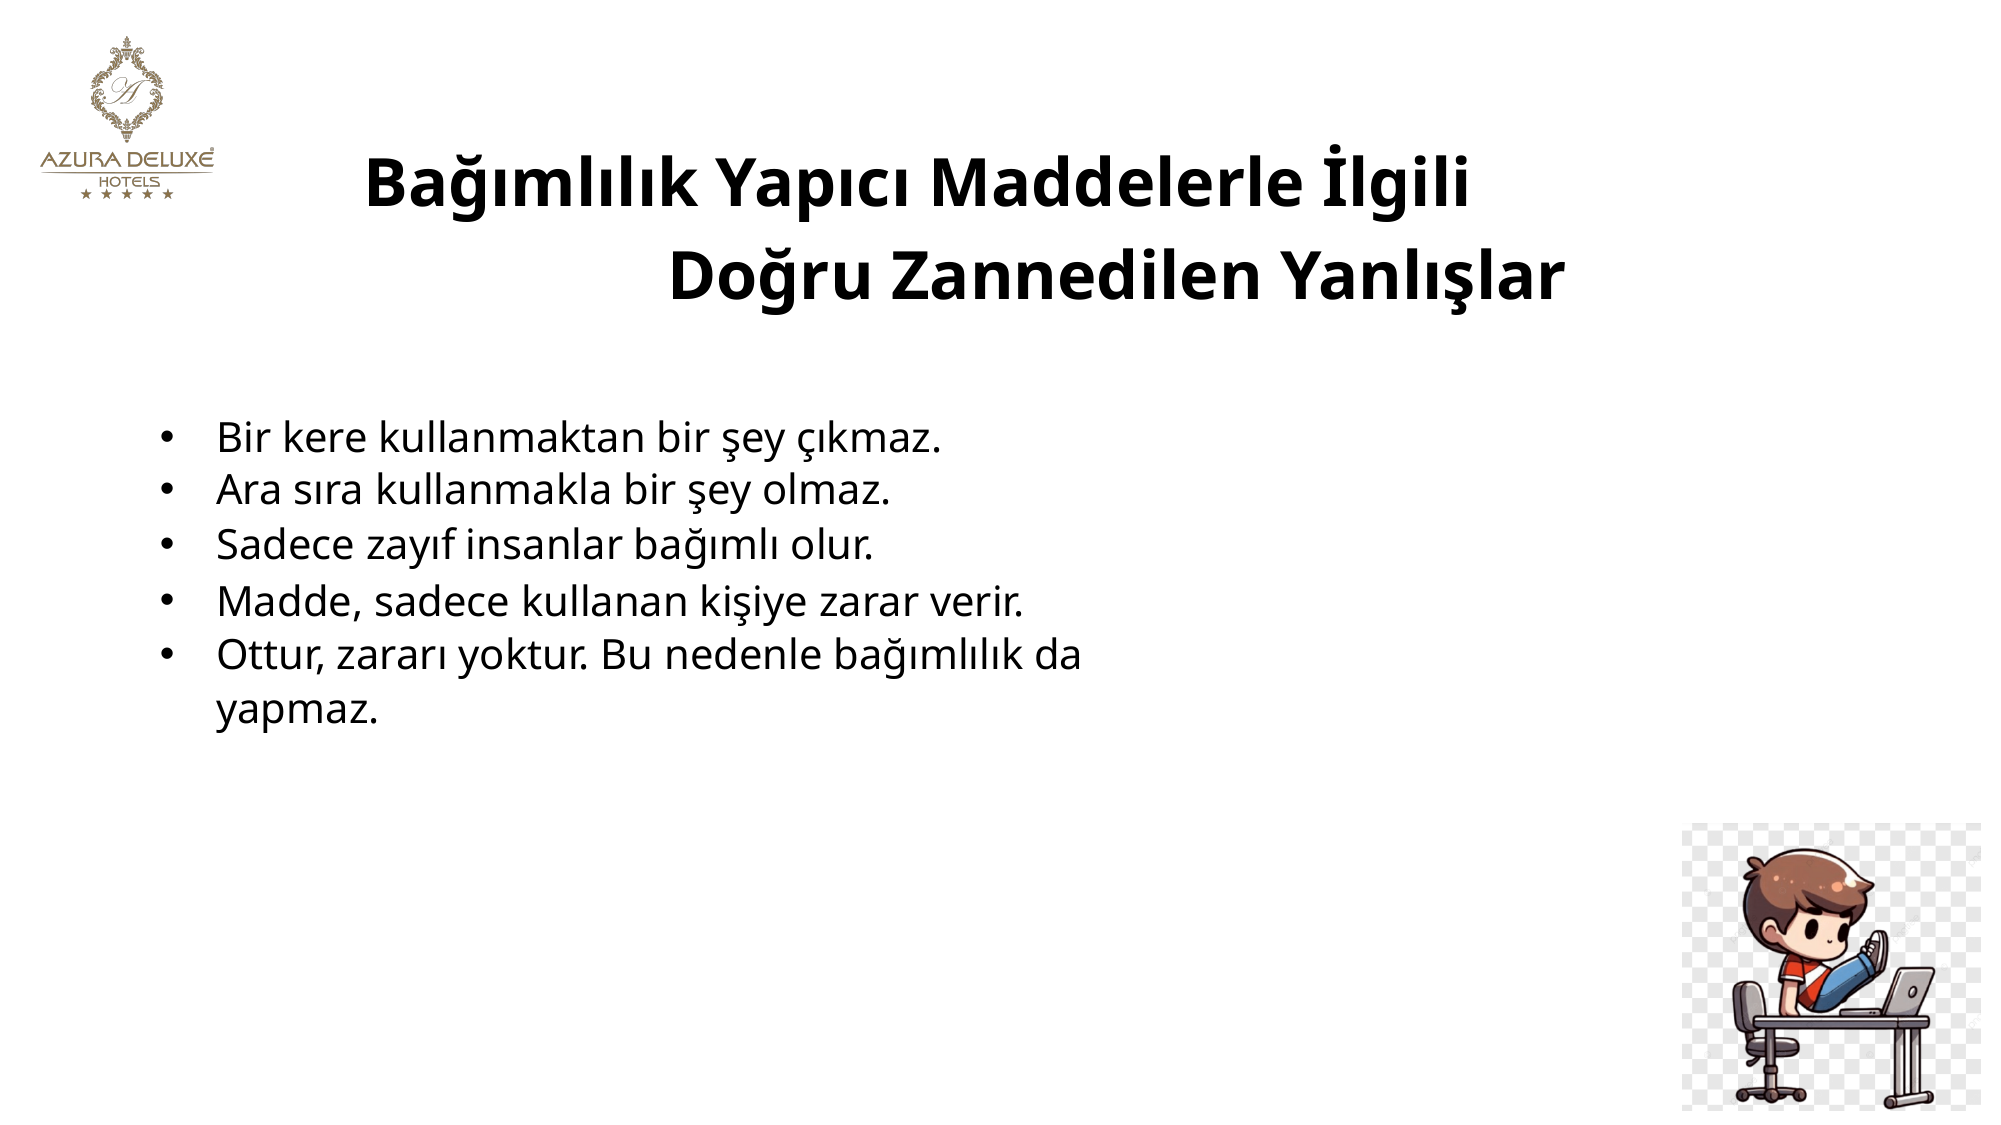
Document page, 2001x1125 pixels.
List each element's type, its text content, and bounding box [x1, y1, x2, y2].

text_box Bağımlılık Yapıcı Maddelerle İlgili Doğru Zannedilen Yanlışlar [361, 125, 1639, 313]
picture [39, 36, 215, 199]
picture [1681, 823, 1981, 1111]
text_box Bir kere kullanmaktan bir şey çıkmaz. Ara sıra kullanmakla bir şey olmaz. Sadece zayıf insanlar bağımlı olur. Madde, sadece kullanan kişiye zarar verir. Ottur, zararı yoktur. Bu nedenle bağımlılık da yapmaz. [142, 403, 1143, 740]
